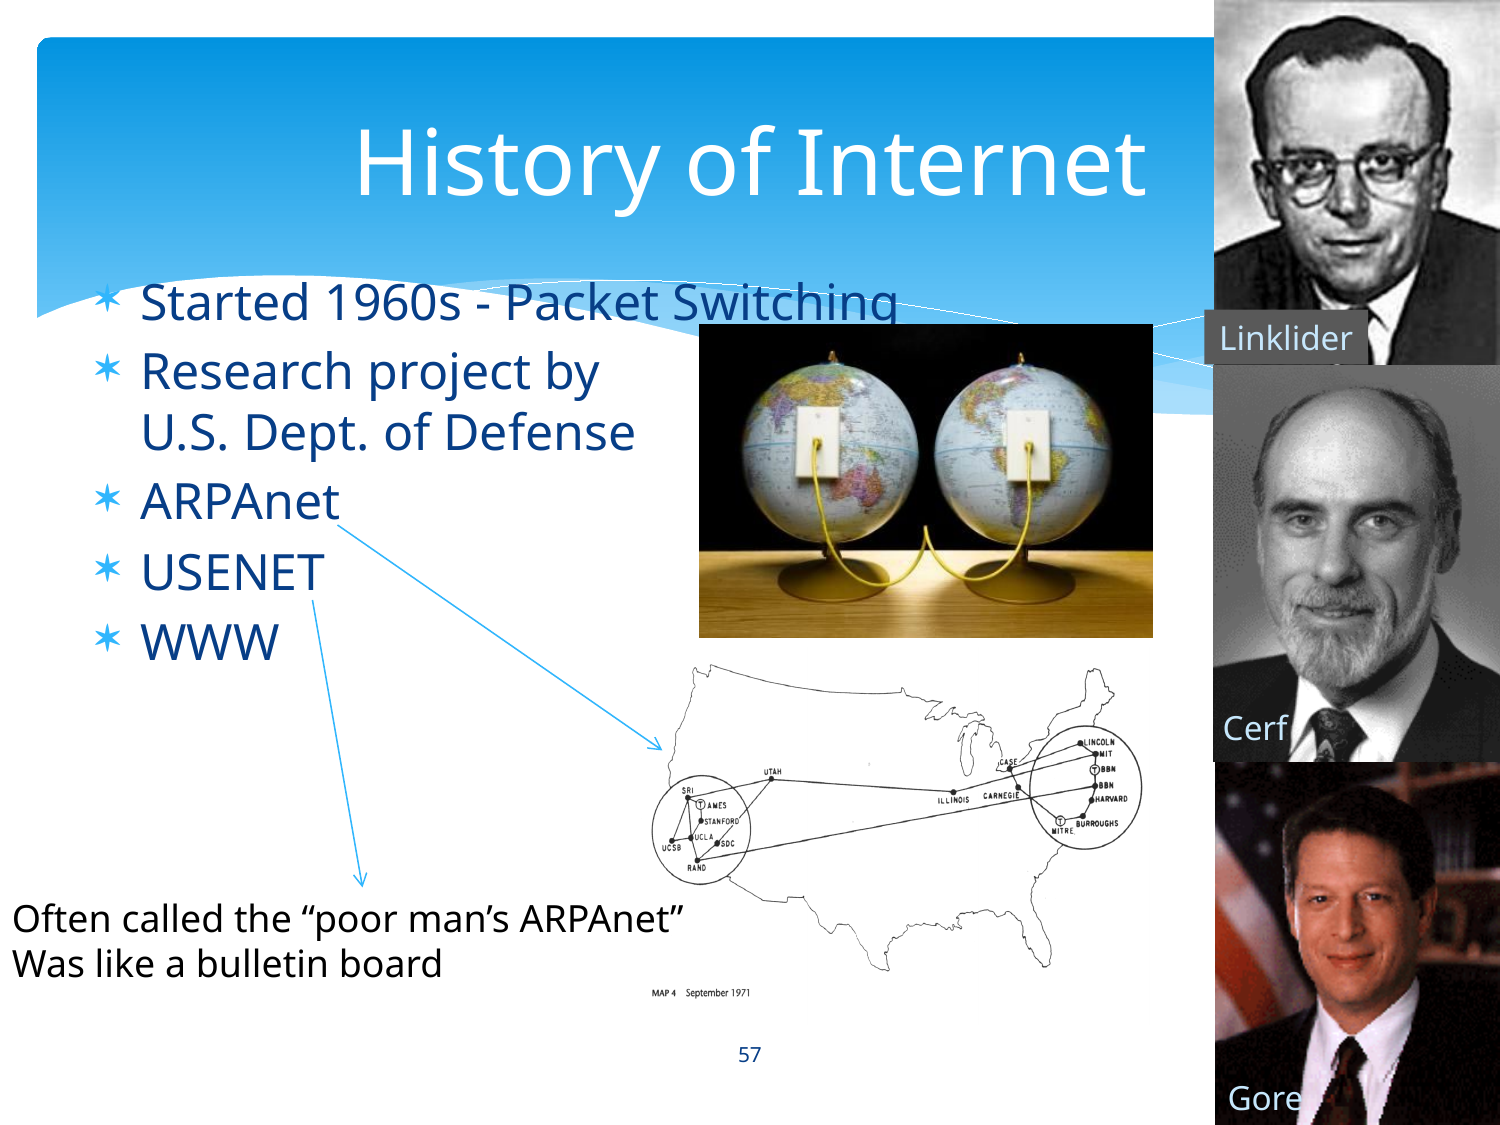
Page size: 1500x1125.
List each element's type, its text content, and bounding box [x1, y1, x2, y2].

title History of Internet [75, 55, 1206, 261]
picture [699, 324, 1153, 638]
picture [1212, 364, 1500, 1125]
list Started 1960s - Packet Switching Research project by U.S. Dept. of Defense ARPAnet USENET WWW [80, 262, 1209, 1025]
picture [637, 647, 1151, 1026]
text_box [337, 524, 663, 751]
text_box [1212, 0, 1500, 364]
slide_number 57 [654, 1036, 846, 1086]
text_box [312, 599, 363, 888]
text_box Often called the “poor man’s ARPAnet” Was like a bulletin board [0, 887, 631, 993]
